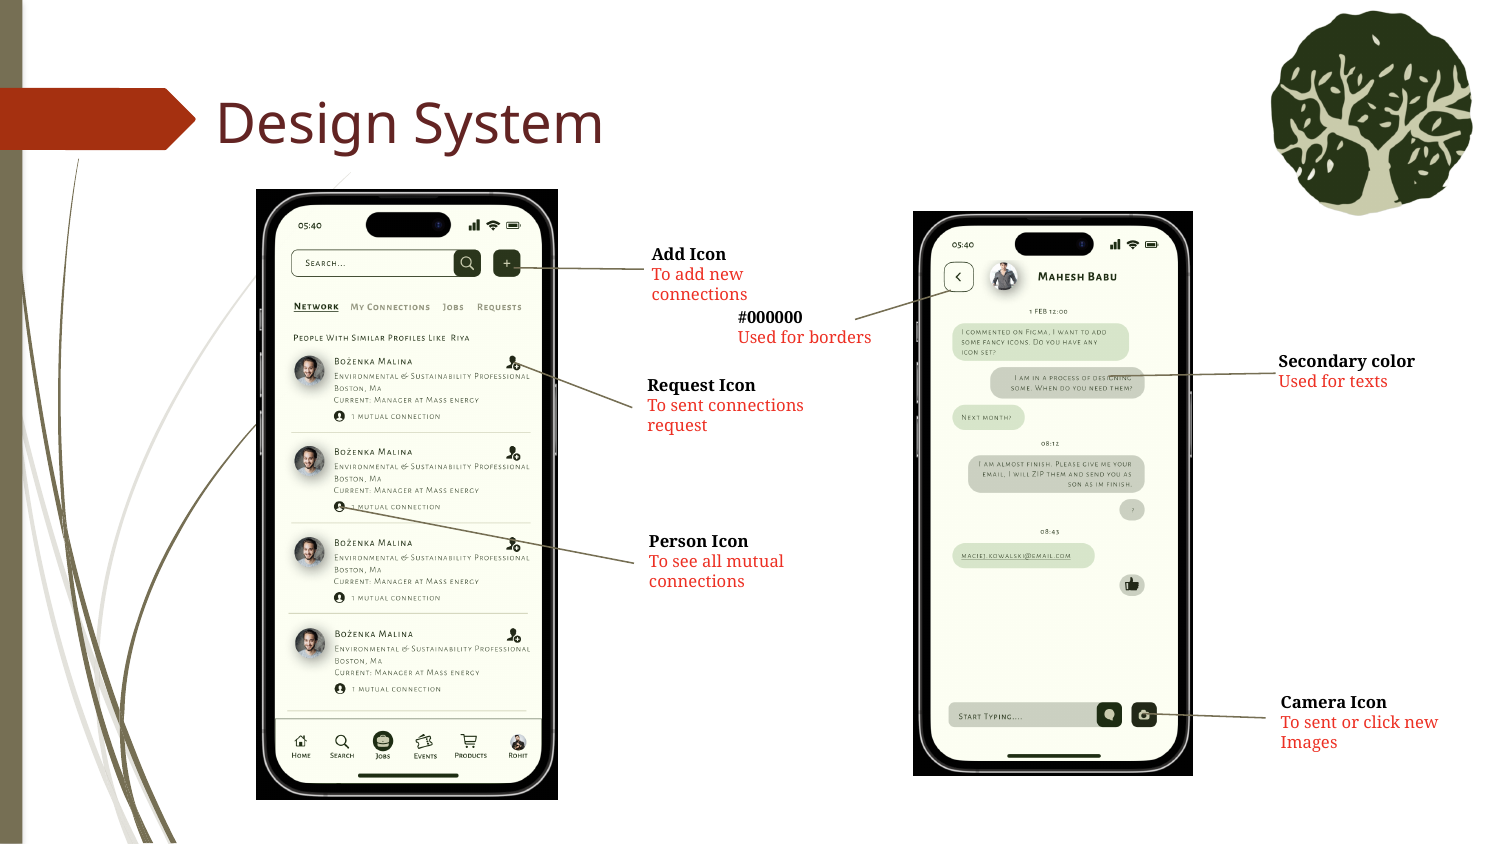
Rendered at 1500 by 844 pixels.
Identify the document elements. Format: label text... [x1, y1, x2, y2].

picture [913, 211, 1193, 777]
text_box Person Icon To see all mutual connections [633, 515, 845, 611]
text_box #000000 Used for borders [722, 292, 908, 382]
text_box Request Icon To sent connections request [632, 359, 843, 456]
picture [1262, 7, 1477, 222]
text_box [513, 361, 633, 408]
picture [255, 188, 558, 800]
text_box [854, 289, 952, 320]
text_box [1108, 372, 1276, 377]
title Design System [213, 84, 714, 228]
text_box Secondary color Used for texts [1263, 335, 1474, 431]
text_box Camera Icon To sent or click new Images [1265, 677, 1476, 773]
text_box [338, 506, 635, 564]
text_box Add Icon To add new connections [636, 228, 847, 325]
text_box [1142, 713, 1266, 719]
